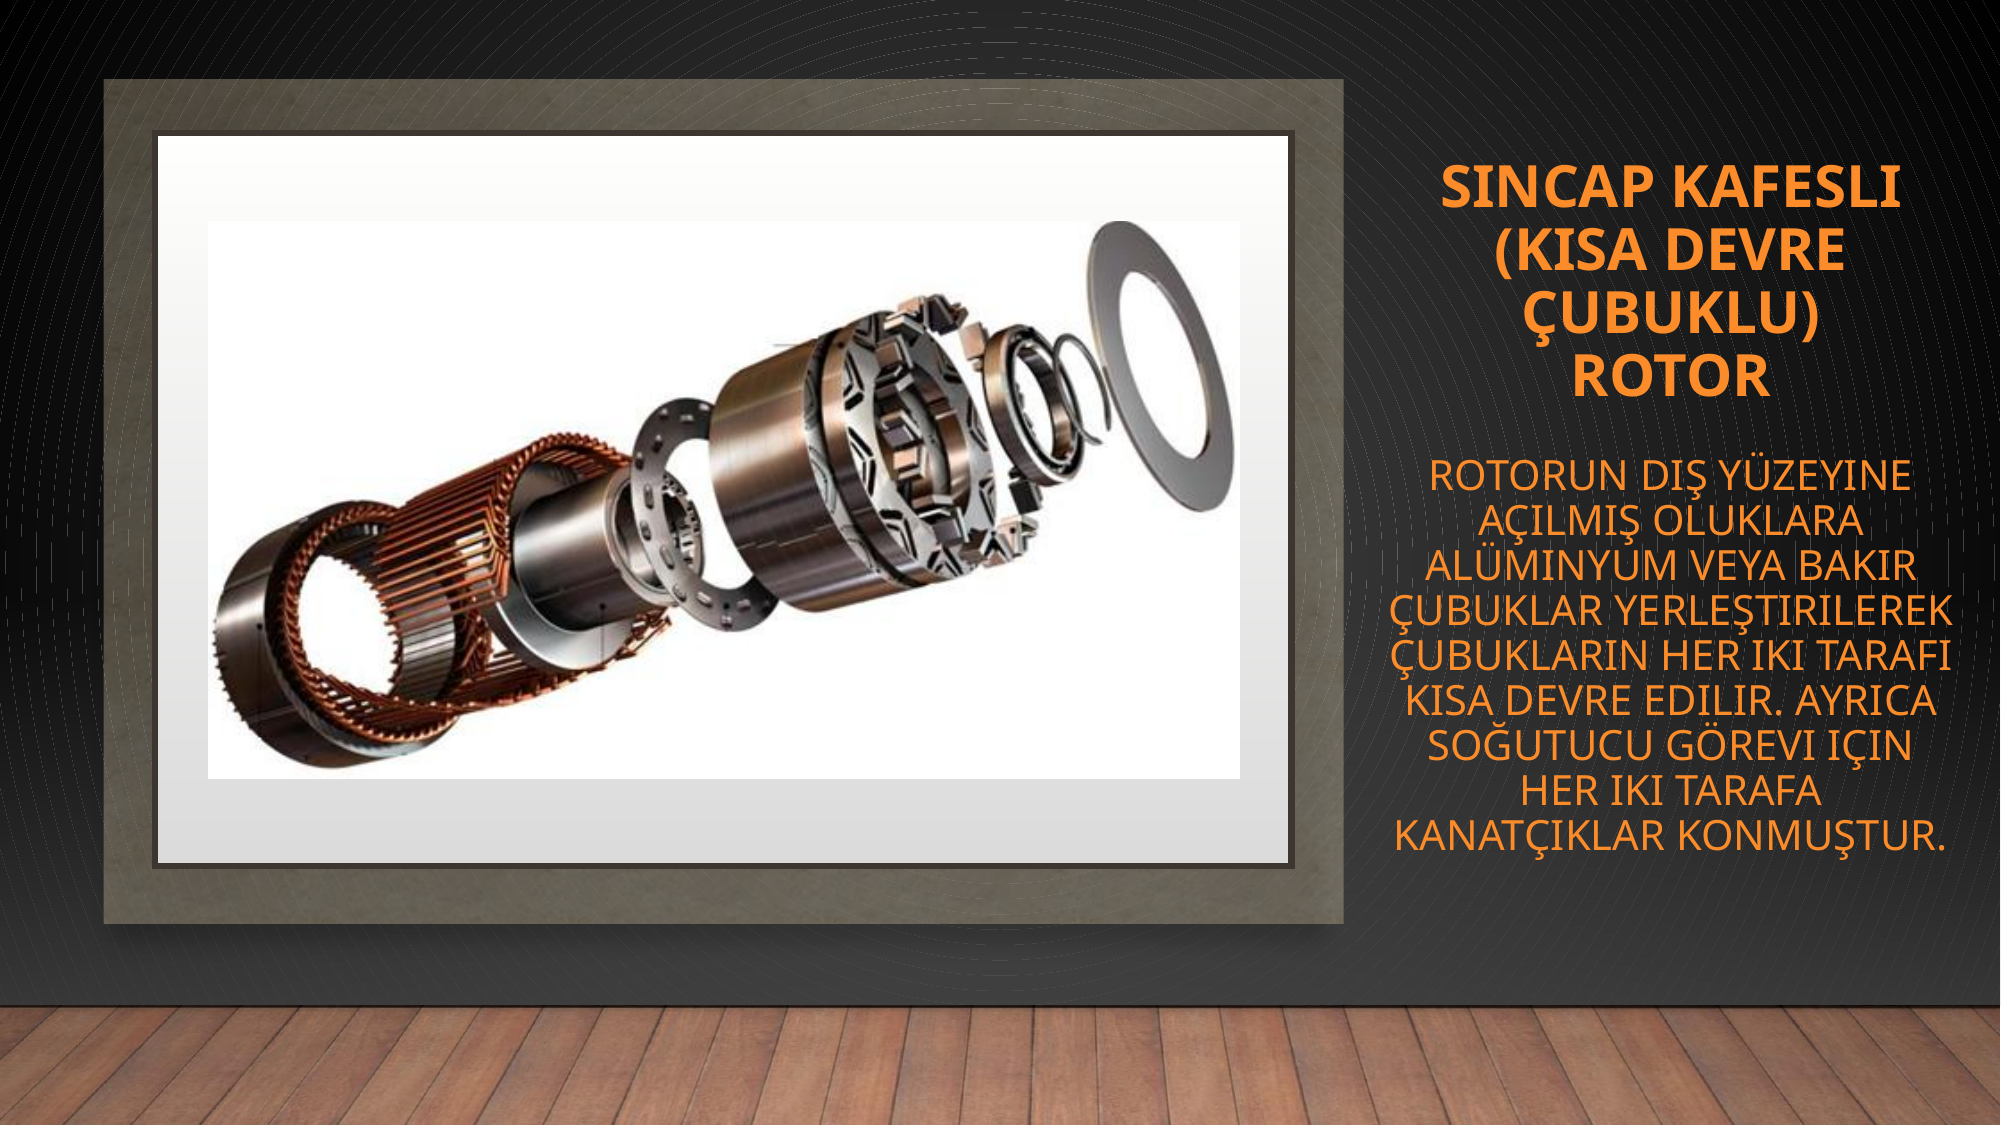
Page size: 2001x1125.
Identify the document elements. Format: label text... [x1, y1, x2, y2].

picture [208, 221, 1240, 779]
title SINCAP KAFESLI (KISA DEVRE ÇUBUKLU) ROTOR ROTORUN DIŞ YÜZEYINE AÇILMIŞ OLUKLARA ALÜMINYUM VEYA BAKIR ÇUBUKLAR YERLEŞTIRILEREK ÇUBUKLARIN HER IKI TARAFI KISA DEVRE EDILIR. AYRICA SOĞUTUCU GÖREVI IÇIN HER IKI TARAFA KANATÇIKLAR KONMUŞTUR. [1368, 79, 1974, 938]
picture [0, 1005, 2000, 1125]
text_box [103, 78, 1345, 924]
